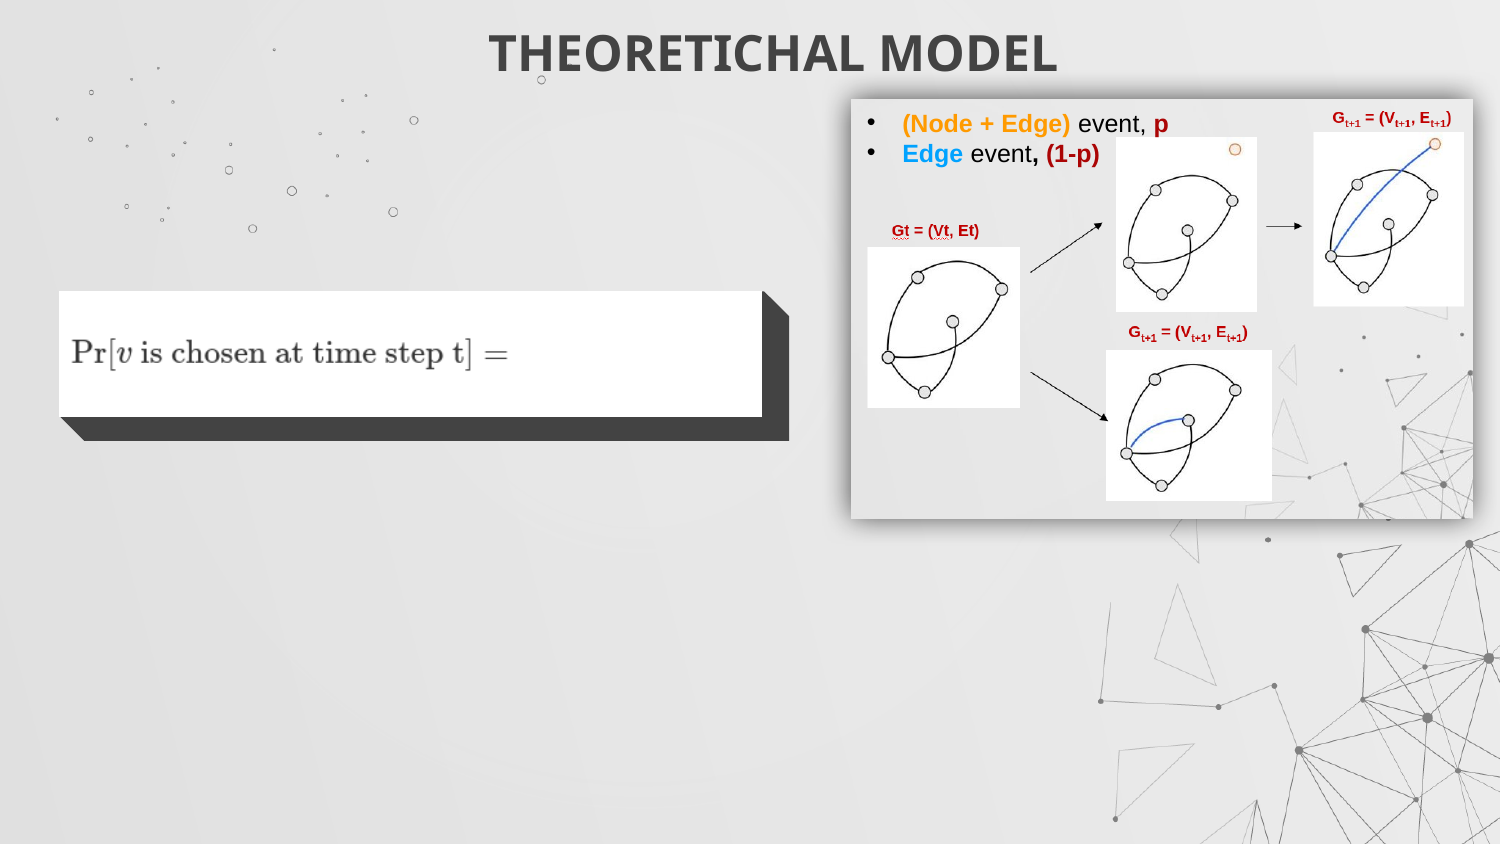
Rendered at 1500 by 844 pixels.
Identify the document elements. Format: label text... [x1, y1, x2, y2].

text_box THEORETICHAL MODEL [163, 6, 1384, 105]
text_box [68, 291, 790, 441]
picture [0, 0, 1500, 844]
